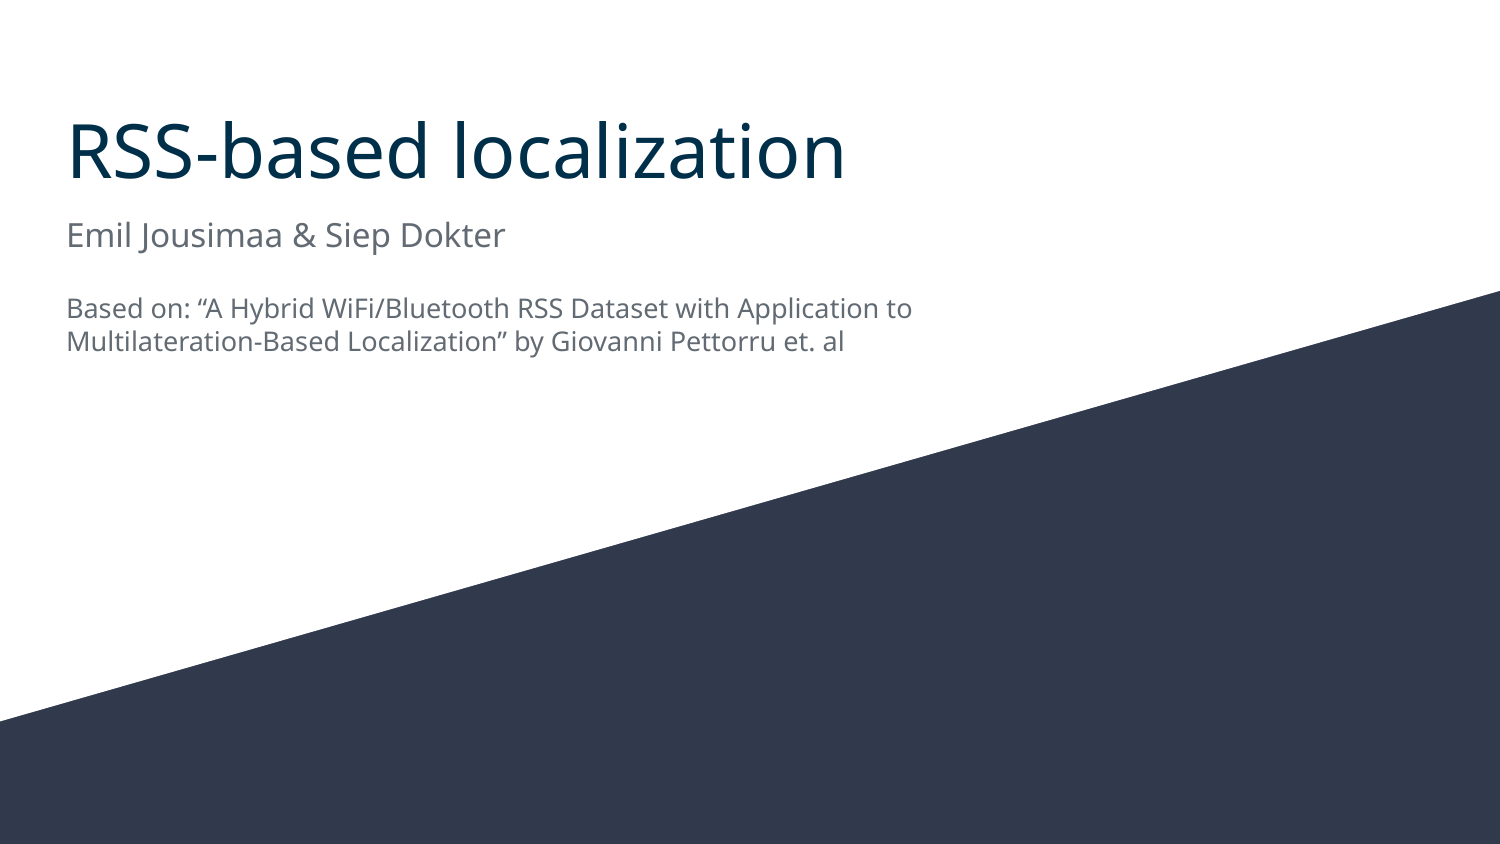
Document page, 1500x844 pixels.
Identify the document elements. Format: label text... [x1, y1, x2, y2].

subtitle Emil Jousimaa & Siep Dokter [51, 199, 748, 276]
text_box Based on: “A Hybrid WiFi/Bluetooth RSS Dataset with Application to Multilateration-Based Localization” by Giovanni Pettorru et. al [51, 276, 1063, 404]
title RSS-based localization [51, 88, 1449, 299]
